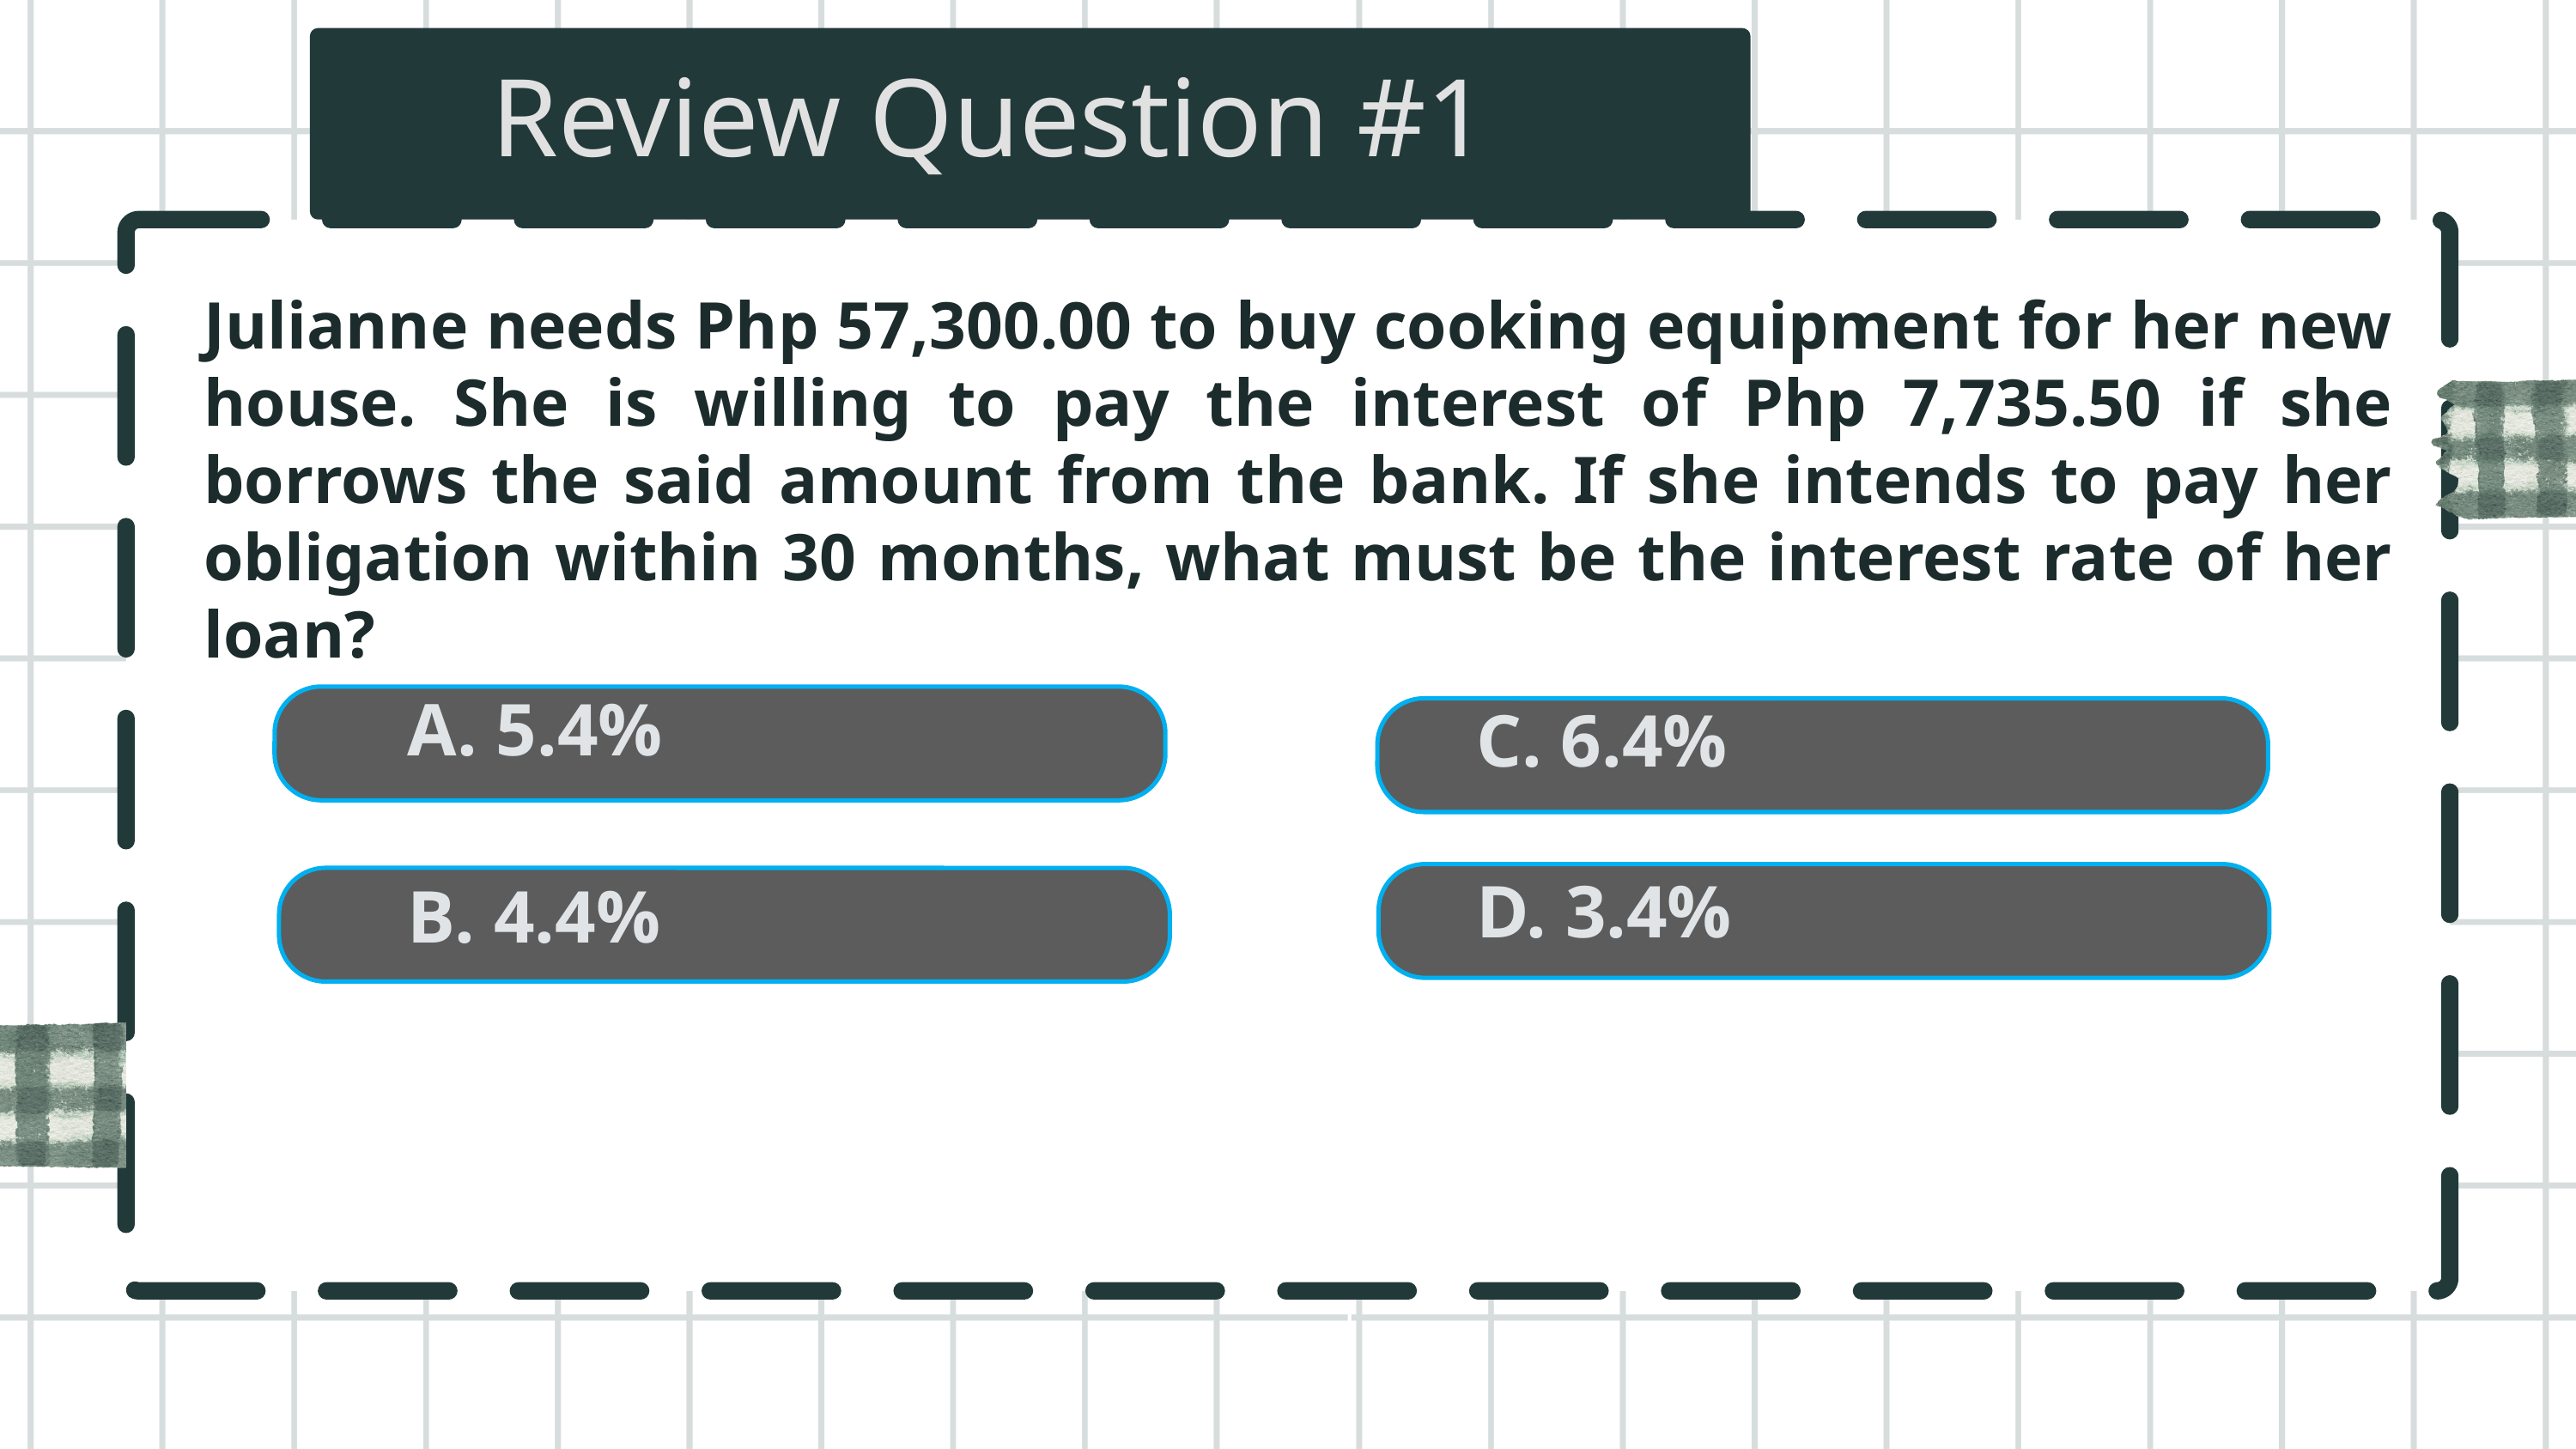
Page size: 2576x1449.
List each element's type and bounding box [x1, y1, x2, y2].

text_box [125, 219, 2451, 1291]
text_box [0, 0, 2576, 1449]
text_box [309, 27, 1751, 220]
